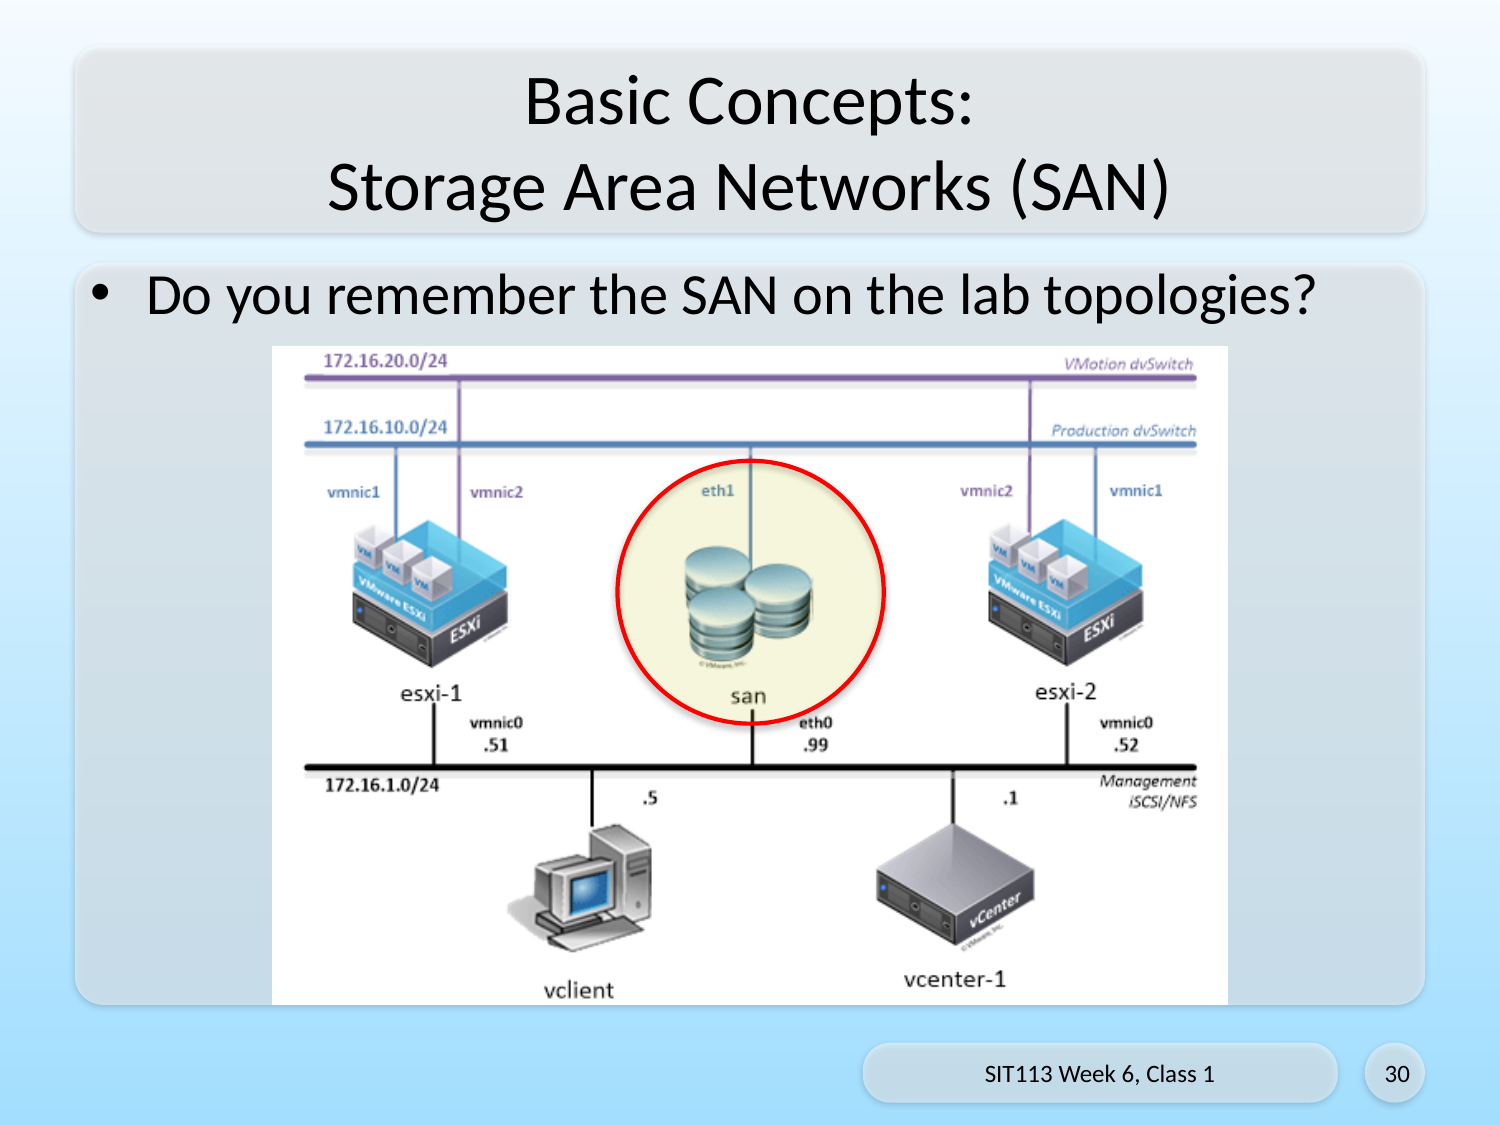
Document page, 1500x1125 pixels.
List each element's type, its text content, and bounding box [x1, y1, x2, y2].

list Do you remember the SAN on the lab topologies? [75, 262, 1425, 1005]
title Basic Concepts: Storage Area Networks (SAN) [75, 45, 1425, 233]
picture [271, 345, 1228, 1006]
footer SIT113 Week 6, Class 1 [862, 1042, 1338, 1103]
slide_number 30 [1364, 1042, 1425, 1103]
